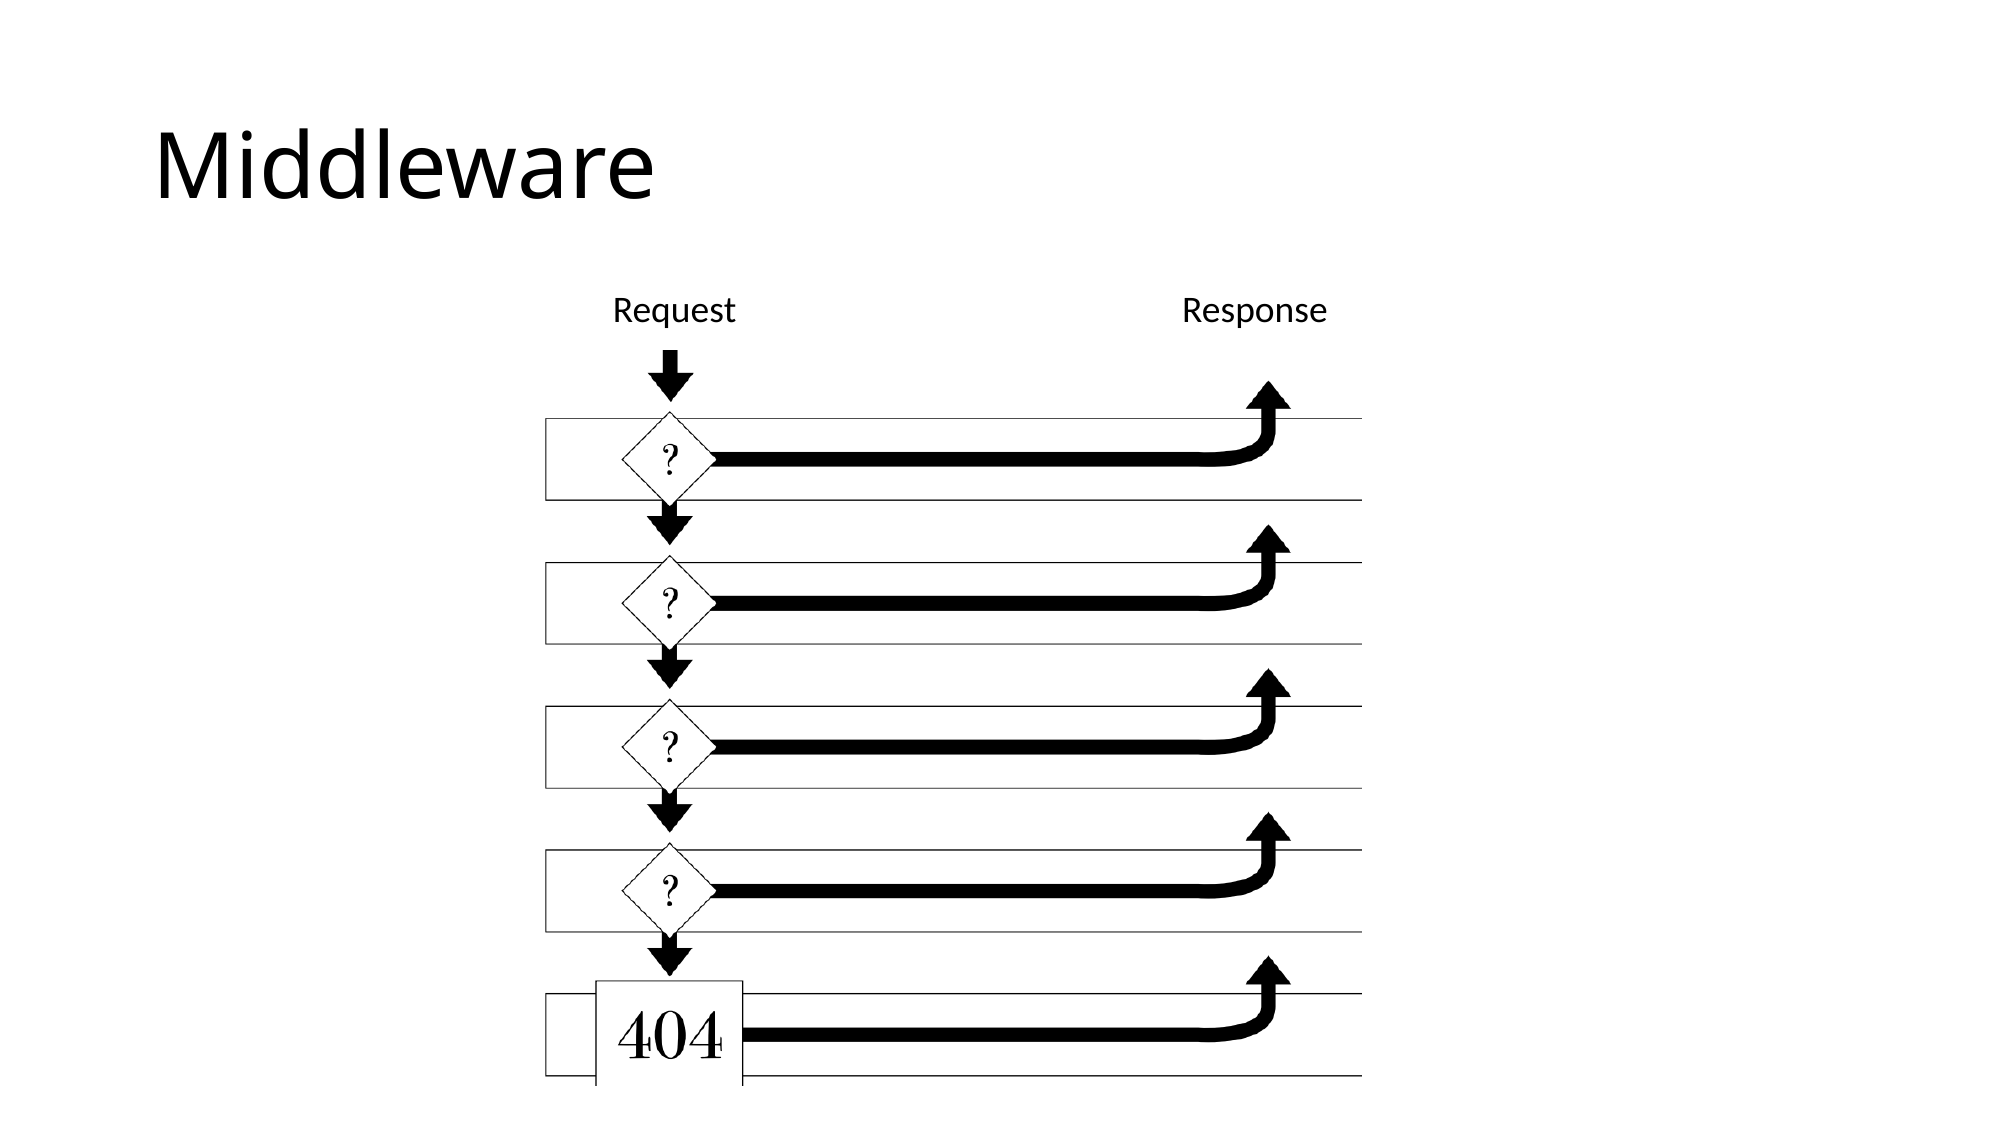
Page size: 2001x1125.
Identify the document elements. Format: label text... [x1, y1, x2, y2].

title Middleware [137, 59, 1863, 278]
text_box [545, 277, 1362, 1086]
